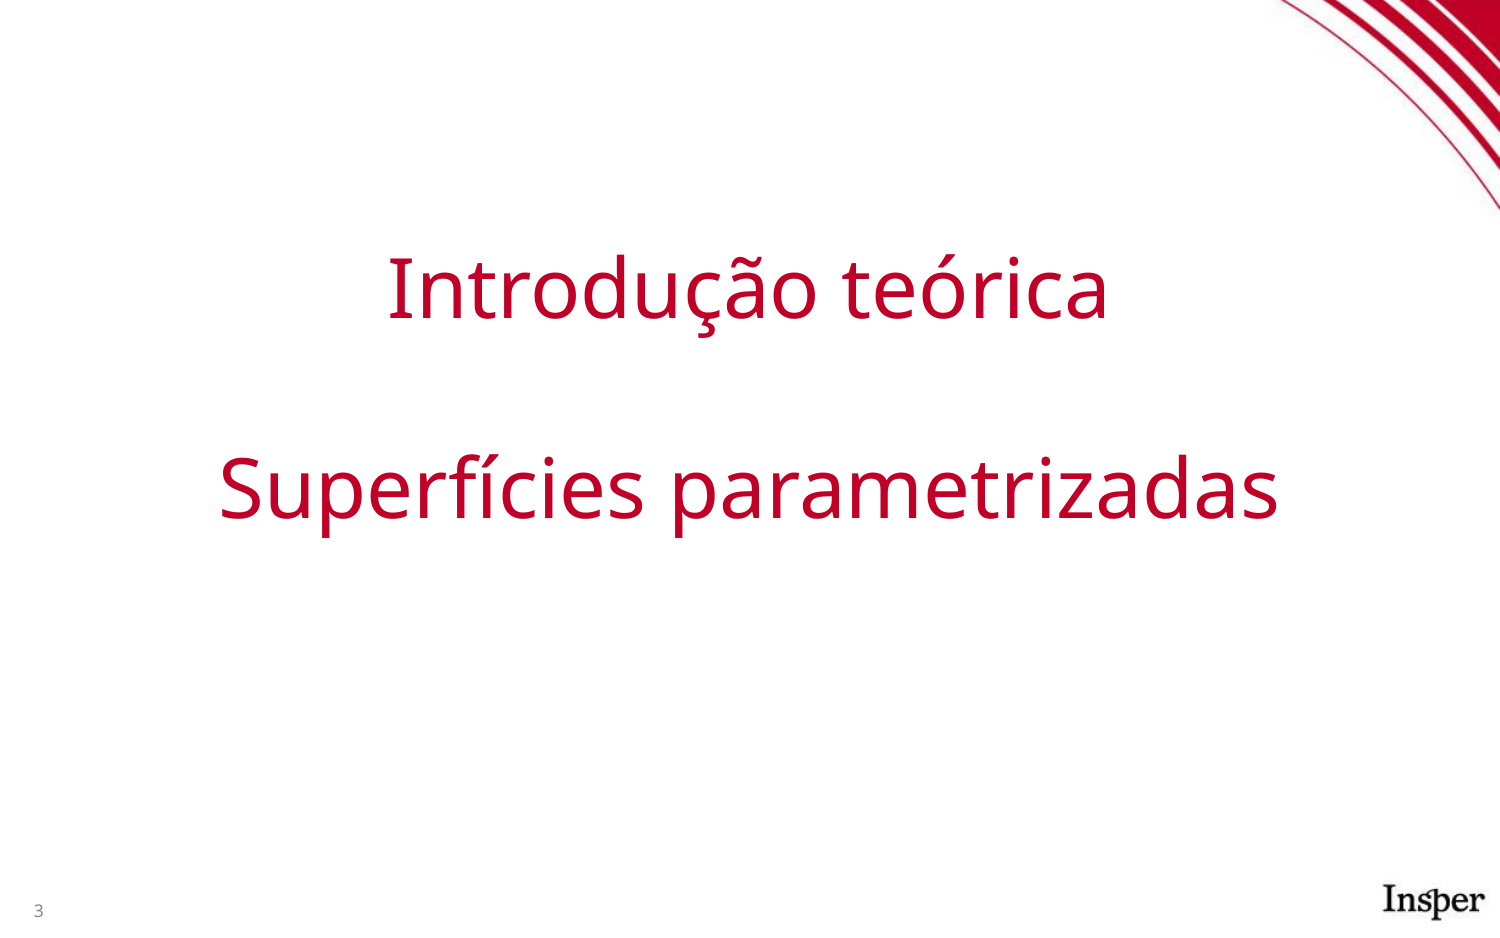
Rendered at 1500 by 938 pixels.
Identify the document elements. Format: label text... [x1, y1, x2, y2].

slide_number 3 [0, 887, 78, 938]
picture [249, 0, 1500, 938]
title Introdução teórica Superfícies parametrizadas [58, 228, 1442, 763]
